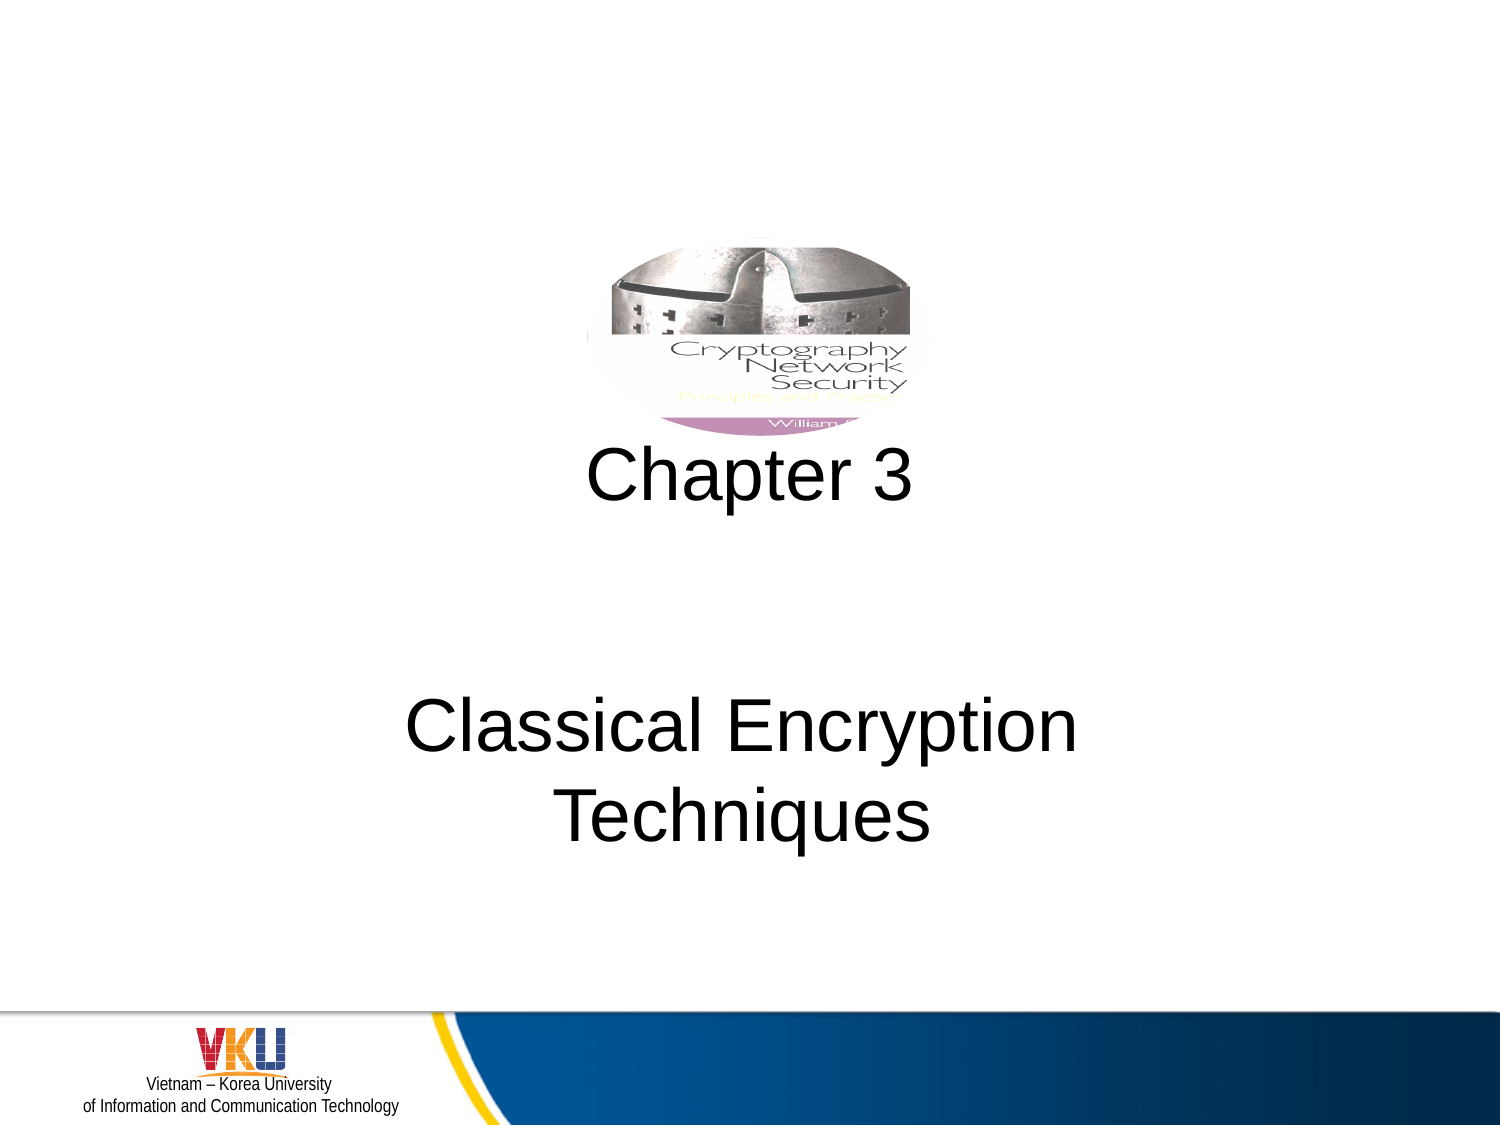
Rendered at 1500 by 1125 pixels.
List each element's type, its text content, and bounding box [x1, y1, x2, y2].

title Chapter 3 [112, 349, 1388, 591]
subtitle Classical Encryption Techniques [242, 668, 1242, 905]
picture [0, 1011, 1500, 1125]
picture [587, 237, 934, 436]
